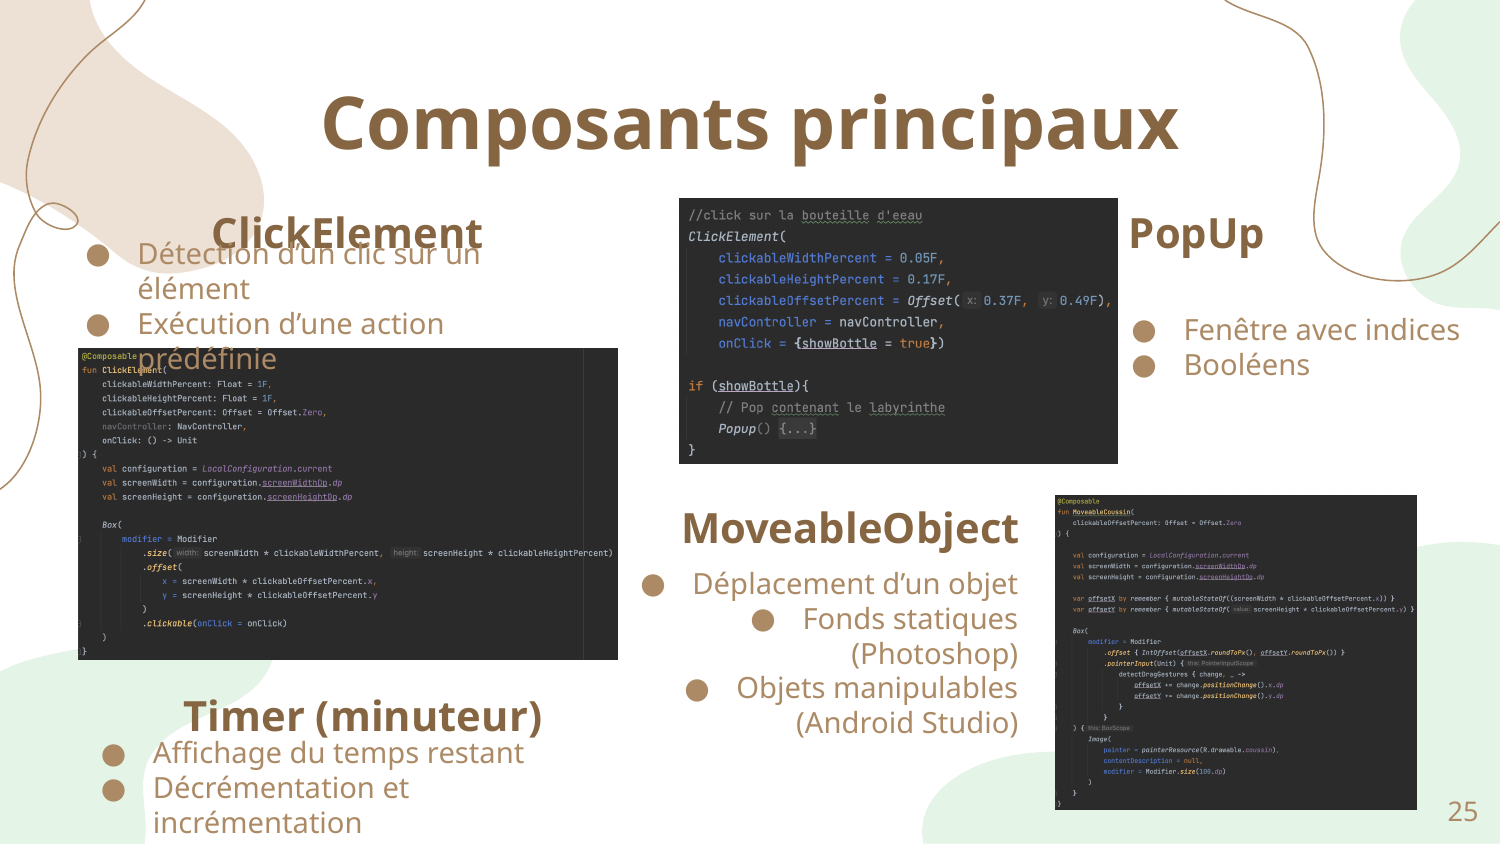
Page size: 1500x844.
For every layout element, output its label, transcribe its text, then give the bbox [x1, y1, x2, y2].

picture [679, 198, 1118, 465]
text_box Affichage du temps restant Décrémentation et incrémentation [62, 750, 602, 824]
text_box Détection d’un clic sur un élément Exécution d’une action prédéfinie [47, 268, 587, 342]
text_box Fenêtre avec indices Booléens [1121, 309, 1500, 383]
text_box Déplacement d’un objet Fonds statiques (Photoshop) Objets manipulables (Android Studio) [586, 558, 1034, 747]
title Composants principaux [117, 72, 1383, 167]
picture [77, 348, 618, 660]
text_box ClickElement [78, 203, 618, 262]
text_box Timer (minuteur) [93, 685, 633, 744]
picture [1054, 495, 1418, 810]
text_box MoveableObject [621, 497, 1035, 556]
slide_number ‹#› [1403, 779, 1494, 844]
text_box PopUp [1121, 203, 1500, 262]
